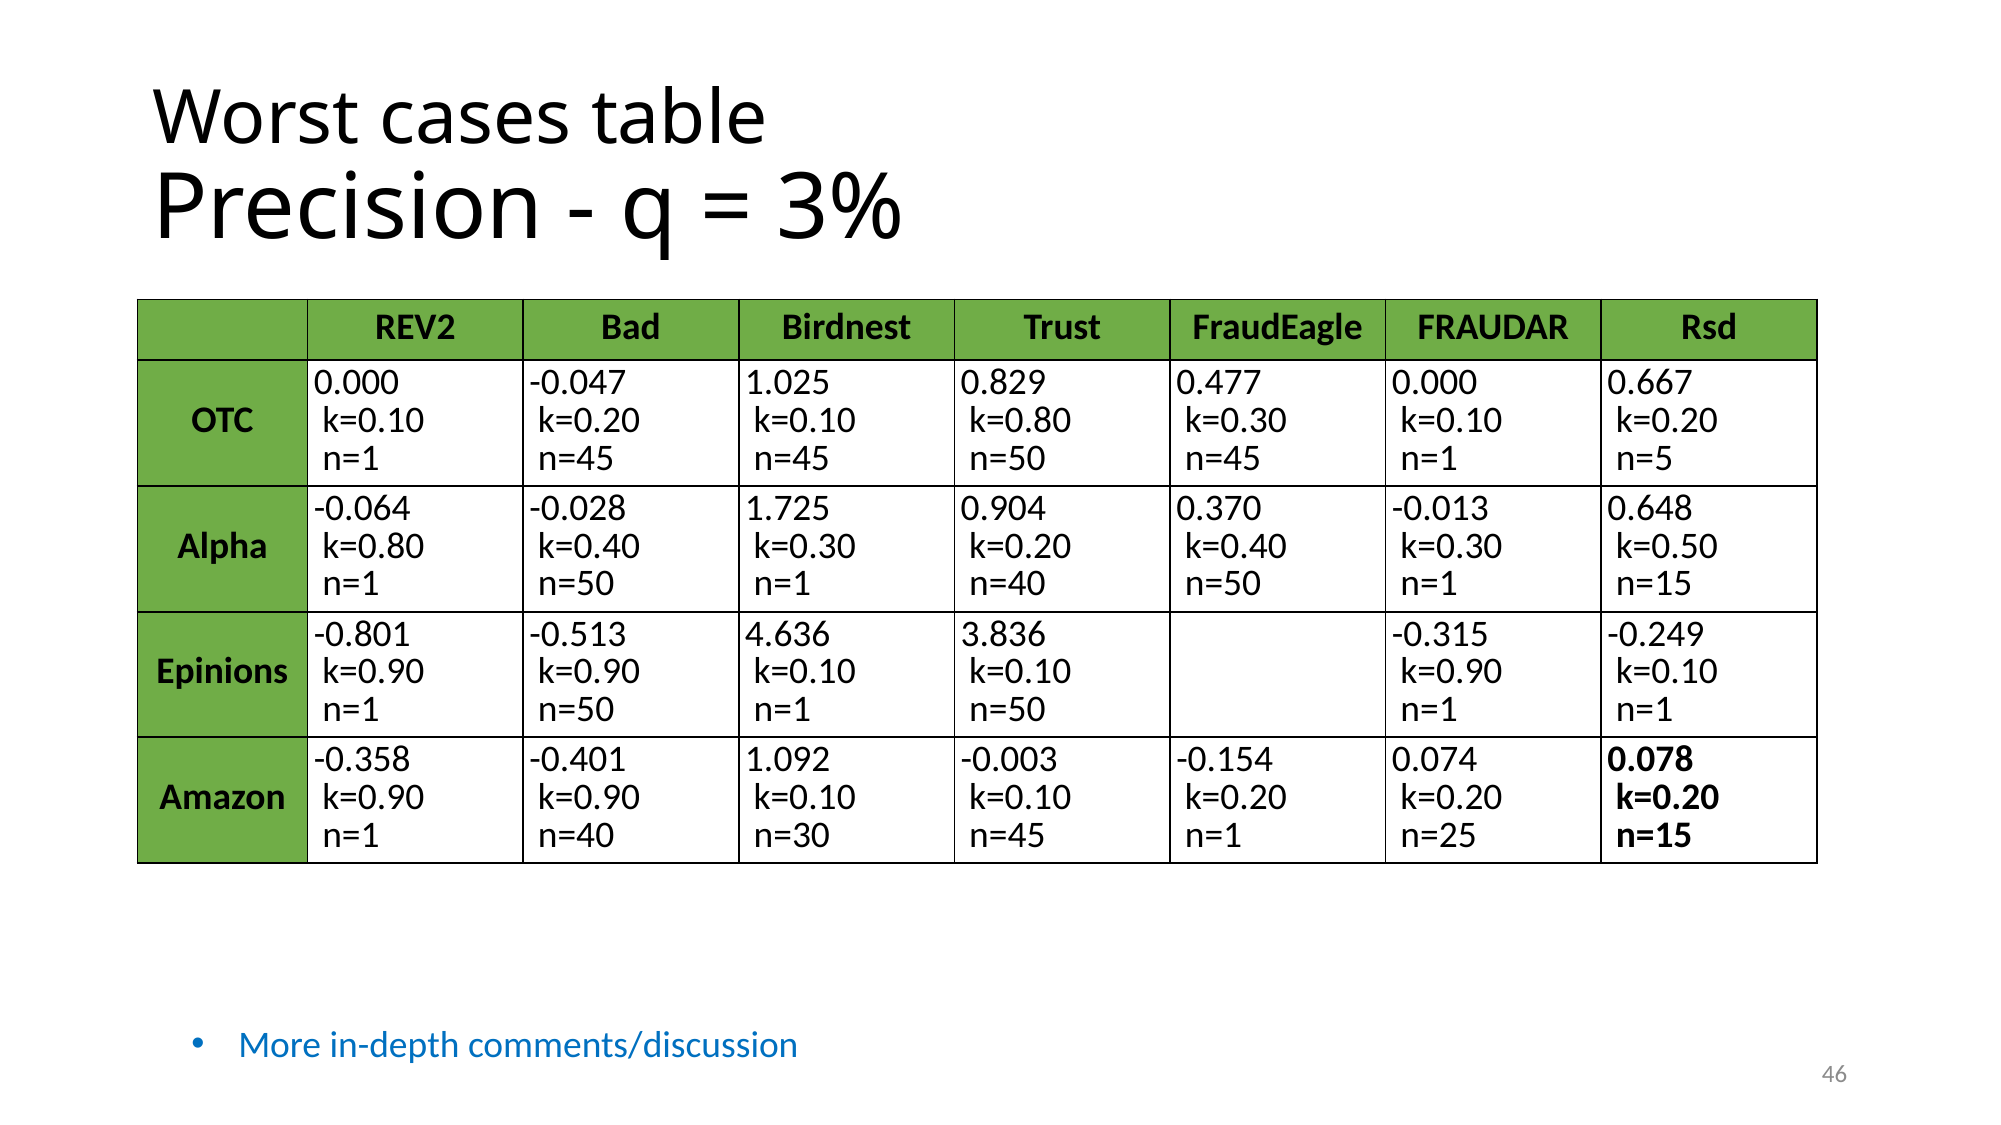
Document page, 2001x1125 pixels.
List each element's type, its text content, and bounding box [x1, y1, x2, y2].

table_cell -0.401 k=0.90 n=40 [524, 738, 738, 862]
table_cell Epinions [138, 613, 307, 736]
table_cell -0.358 k=0.90 n=1 [308, 738, 522, 862]
table_cell -0.513 k=0.90 n=50 [524, 613, 738, 736]
table_cell 0.000 k=0.10 n=1 [1386, 361, 1600, 485]
table_cell 0.000 k=0.10 n=1 [308, 361, 522, 485]
table_header FraudEagle [1171, 300, 1385, 359]
table_cell 0.078 k=0.20 n=15 [1602, 738, 1816, 862]
table_cell 0.477 k=0.30 n=45 [1171, 361, 1385, 485]
table_cell 0.667 k=0.20 n=5 [1602, 361, 1816, 485]
table_cell 0.904 k=0.20 n=40 [955, 487, 1169, 611]
title Worst cases table Precision - q = 3% [137, 59, 1863, 278]
table_cell 0.074 k=0.20 n=25 [1386, 738, 1600, 862]
table_cell 4.636 k=0.10 n=1 [740, 613, 954, 736]
table_cell -0.154 k=0.20 n=1 [1171, 738, 1385, 862]
table_cell -0.028 k=0.40 n=50 [524, 487, 738, 611]
table_header [138, 300, 307, 359]
table_cell OTC [138, 361, 307, 485]
table_cell -0.047 k=0.20 n=45 [524, 361, 738, 485]
table_cell -0.801 k=0.90 n=1 [308, 613, 522, 736]
table_cell 0.648 k=0.50 n=15 [1602, 487, 1816, 611]
table_header REV2 [308, 300, 522, 359]
table_cell [1171, 613, 1385, 736]
table_cell 1.025 k=0.10 n=45 [740, 361, 954, 485]
table_cell -0.003 k=0.10 n=45 [955, 738, 1169, 862]
table_cell 3.836 k=0.10 n=50 [955, 613, 1169, 736]
table_cell 1.092 k=0.10 n=30 [740, 738, 954, 862]
table_cell -0.315 k=0.90 n=1 [1386, 613, 1600, 736]
table_header Rsd [1602, 300, 1816, 359]
text_box More in-depth comments/discussion [176, 1012, 815, 1073]
table_cell Amazon [138, 738, 307, 862]
table_header Bad [524, 300, 738, 359]
table_header FRAUDAR [1386, 300, 1600, 359]
table_cell -0.013 k=0.30 n=1 [1386, 487, 1600, 611]
table_cell Alpha [138, 487, 307, 611]
table_cell 1.725 k=0.30 n=1 [740, 487, 954, 611]
table_cell 0.829 k=0.80 n=50 [955, 361, 1169, 485]
table_header Birdnest [740, 300, 954, 359]
table_cell -0.064 k=0.80 n=1 [308, 487, 522, 611]
table_cell 0.370 k=0.40 n=50 [1171, 487, 1385, 611]
table_cell -0.249 k=0.10 n=1 [1602, 613, 1816, 736]
table_header Trust [955, 300, 1169, 359]
slide_number 46 [1412, 1042, 1863, 1103]
